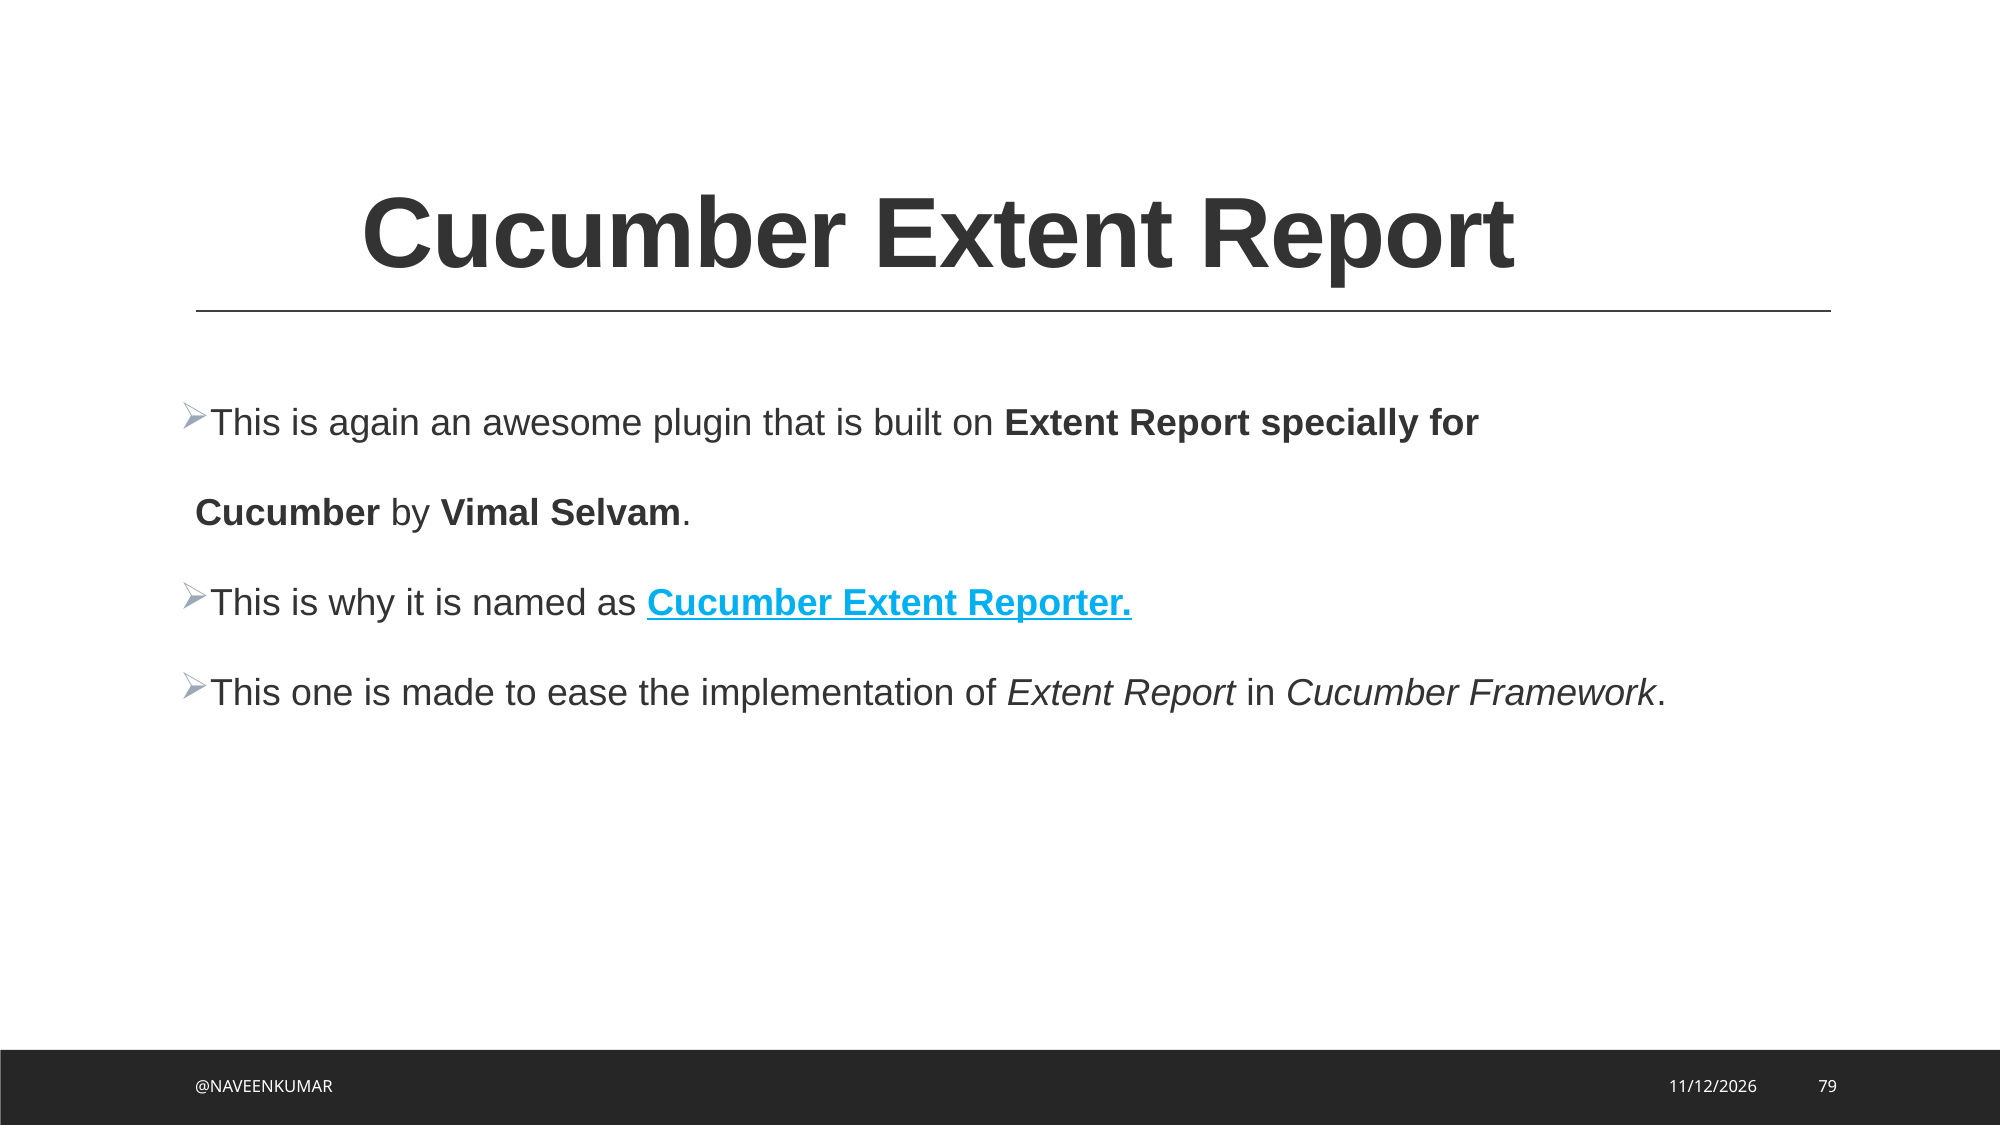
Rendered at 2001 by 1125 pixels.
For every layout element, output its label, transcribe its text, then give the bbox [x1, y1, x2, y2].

title Cucumber Extent Report [113, 58, 1764, 297]
list This is again an awesome plugin that is built on Extent Report specially for Cucumber by Vimal Selvam. This is why it is named as Cucumber Extent Reporter. This one is made to ease the implementation of Extent Report in Cucumber Framework. [180, 345, 1830, 963]
footer @NAVEENKUMAR [180, 1057, 1299, 1118]
slide_number 79 [1803, 1057, 1932, 1118]
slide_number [1348, 1057, 1773, 1118]
